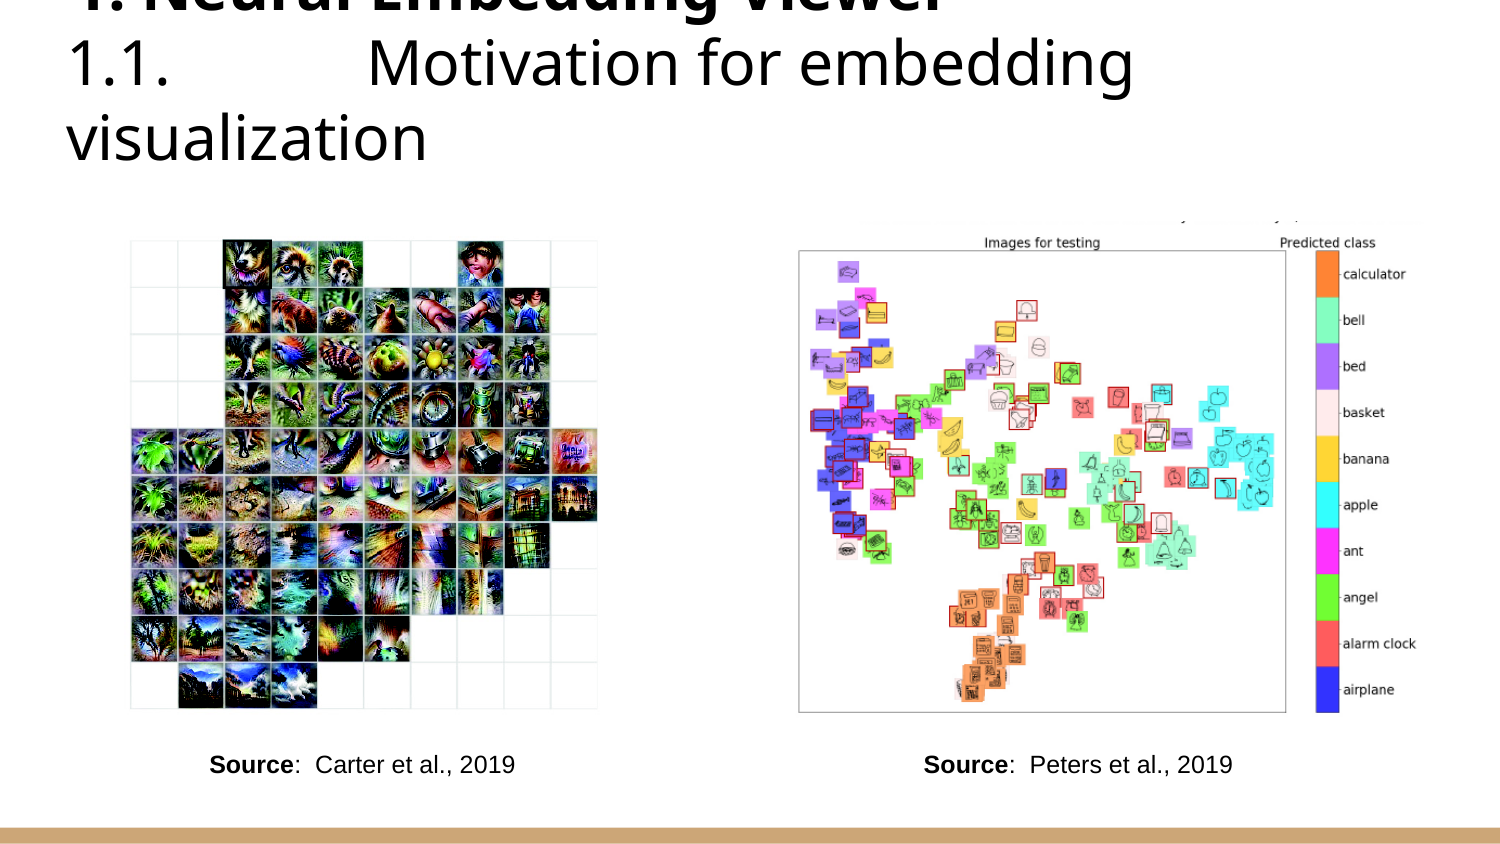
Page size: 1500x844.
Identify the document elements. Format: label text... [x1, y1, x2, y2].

picture [793, 221, 1424, 728]
text_box Source: Peters et al., 2019 [855, 735, 1302, 790]
text_box Source: Carter et al., 2019 [139, 733, 586, 790]
picture [120, 227, 606, 721]
title Neural Embedding Viewer 1.1. Motivation for embedding visualization [51, 51, 1215, 189]
